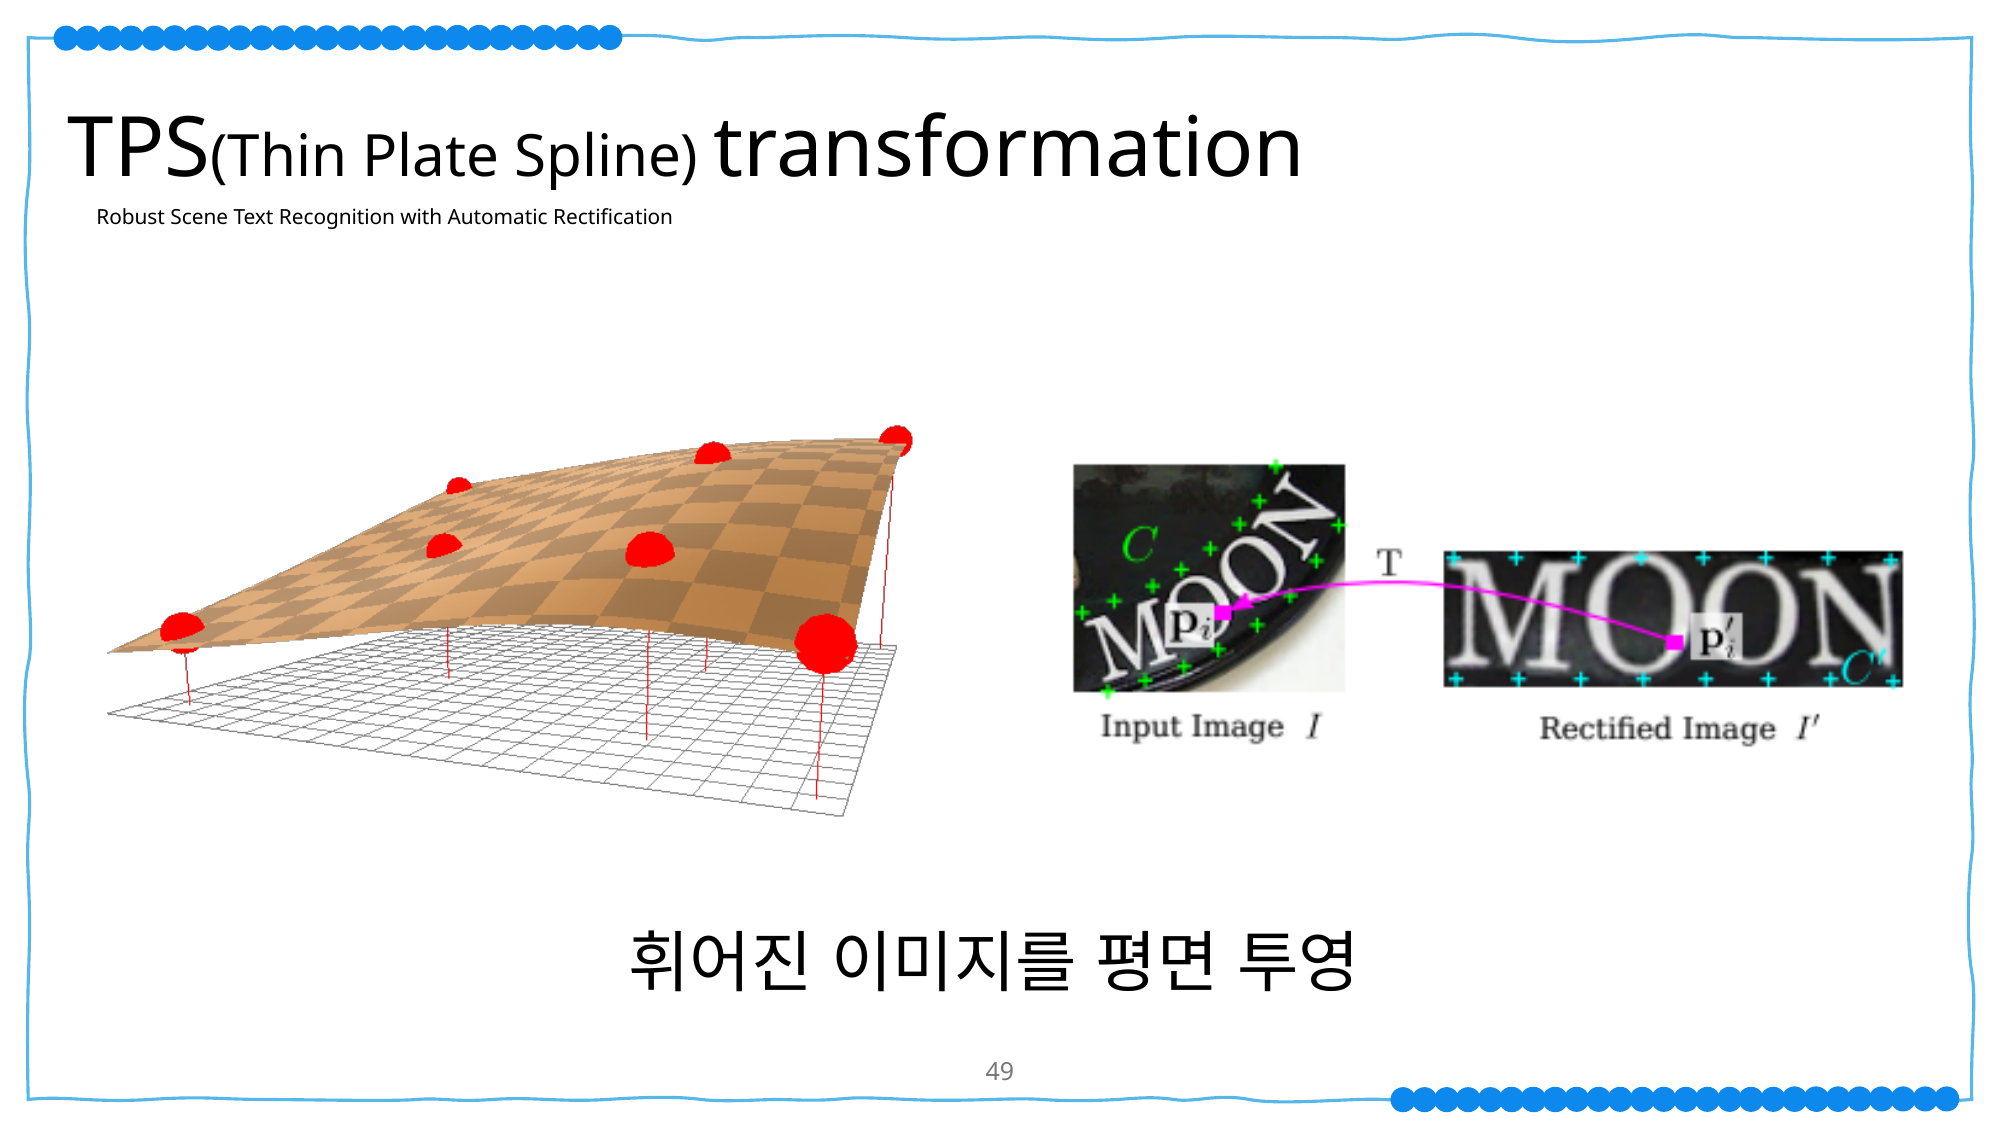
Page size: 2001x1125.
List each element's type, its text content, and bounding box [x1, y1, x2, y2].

text_box [22, 32, 1976, 1104]
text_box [53, 24, 623, 52]
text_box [1389, 1085, 1960, 1113]
text_box Robust Scene Text Recognition with Automatic Rectification [81, 196, 688, 237]
text_box 휘어진 이미지를 평면 투영 [613, 911, 1376, 1007]
picture [94, 399, 934, 844]
slide_number 48 [1094, 1099, 1225, 1103]
picture [1057, 443, 1917, 758]
